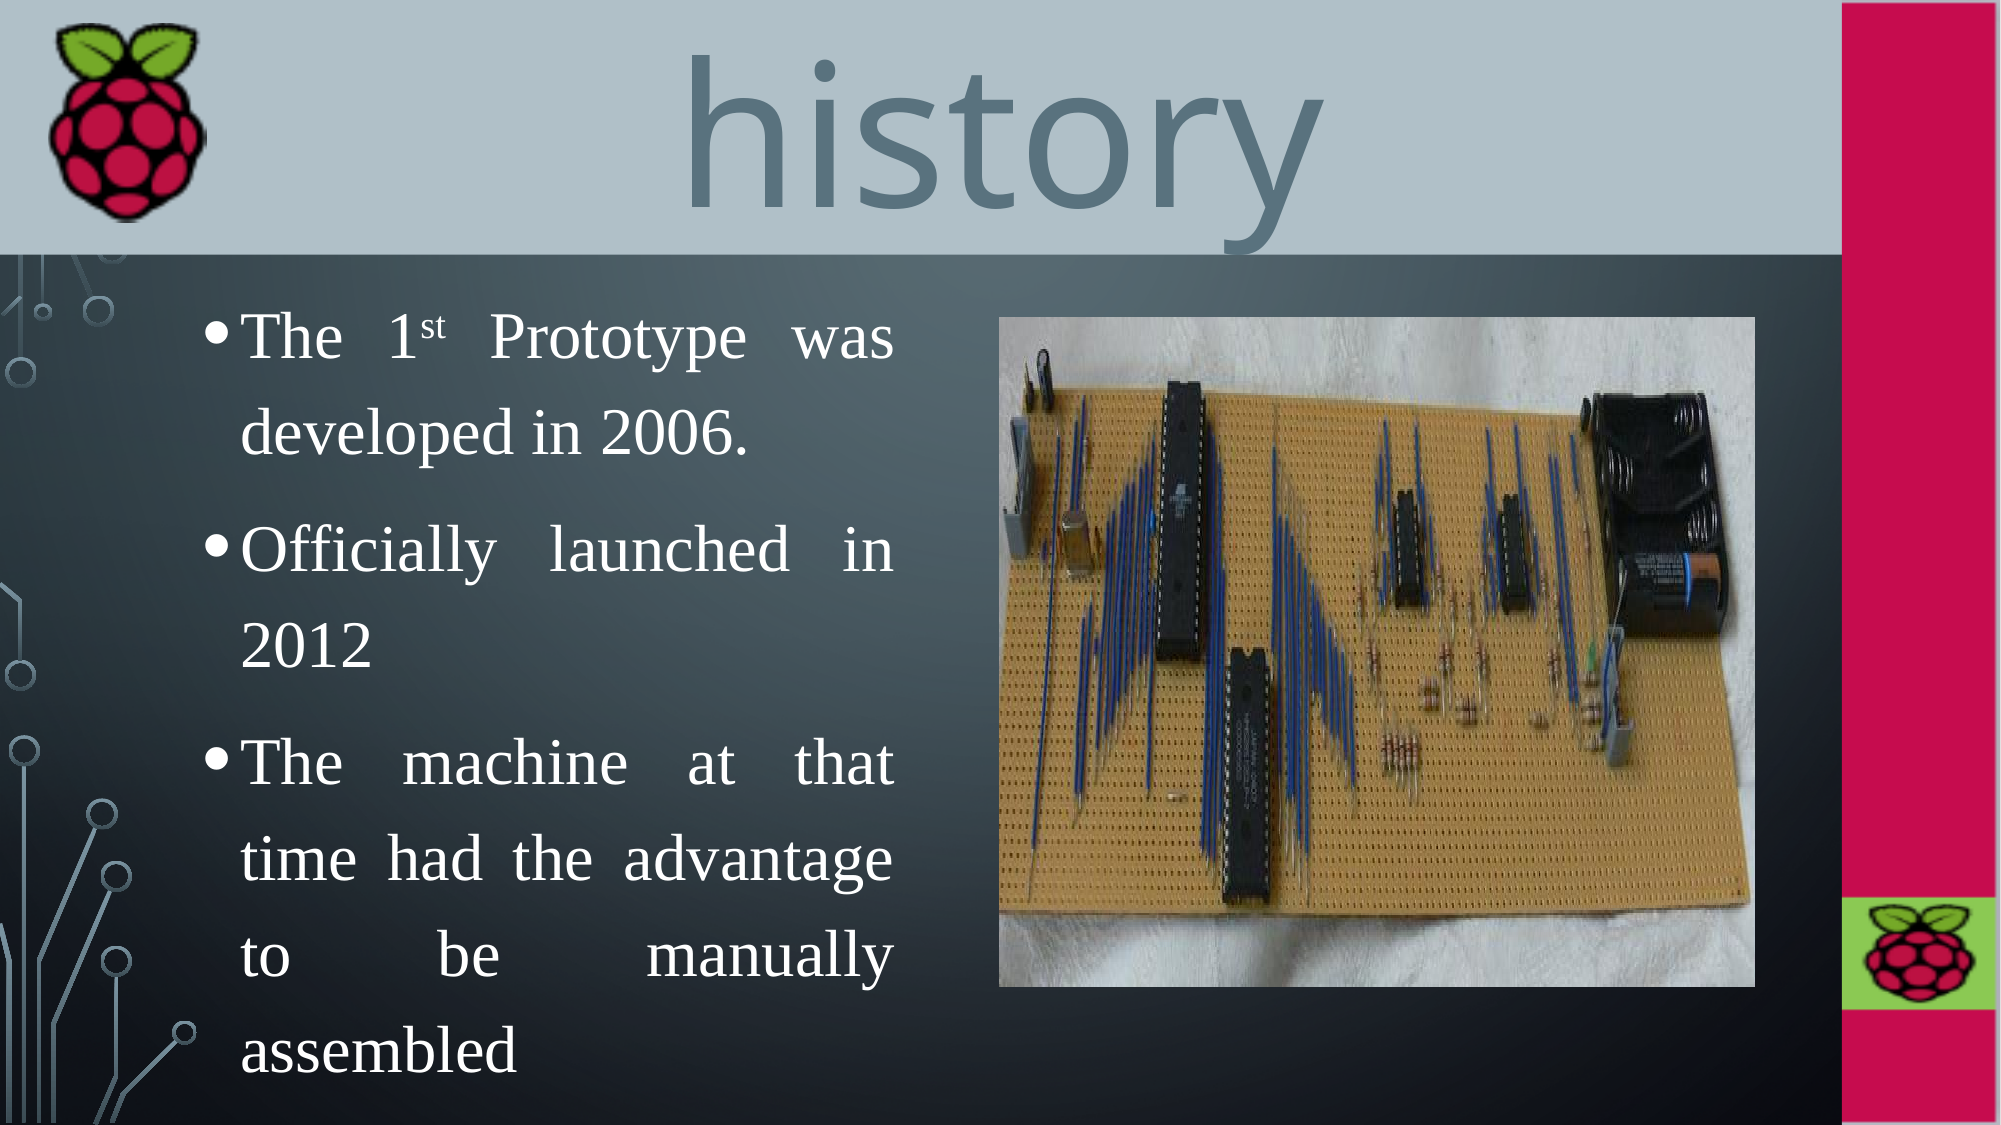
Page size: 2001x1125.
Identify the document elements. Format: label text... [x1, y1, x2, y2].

picture [1841, 0, 2000, 1125]
text_box history [0, 0, 1841, 255]
picture [999, 317, 1755, 988]
list The 1st Prototype was developed in 2006. Officially launched in 2012 The machine at that time had the advantage to be manually assembled [187, 268, 911, 1125]
picture [48, 23, 208, 224]
